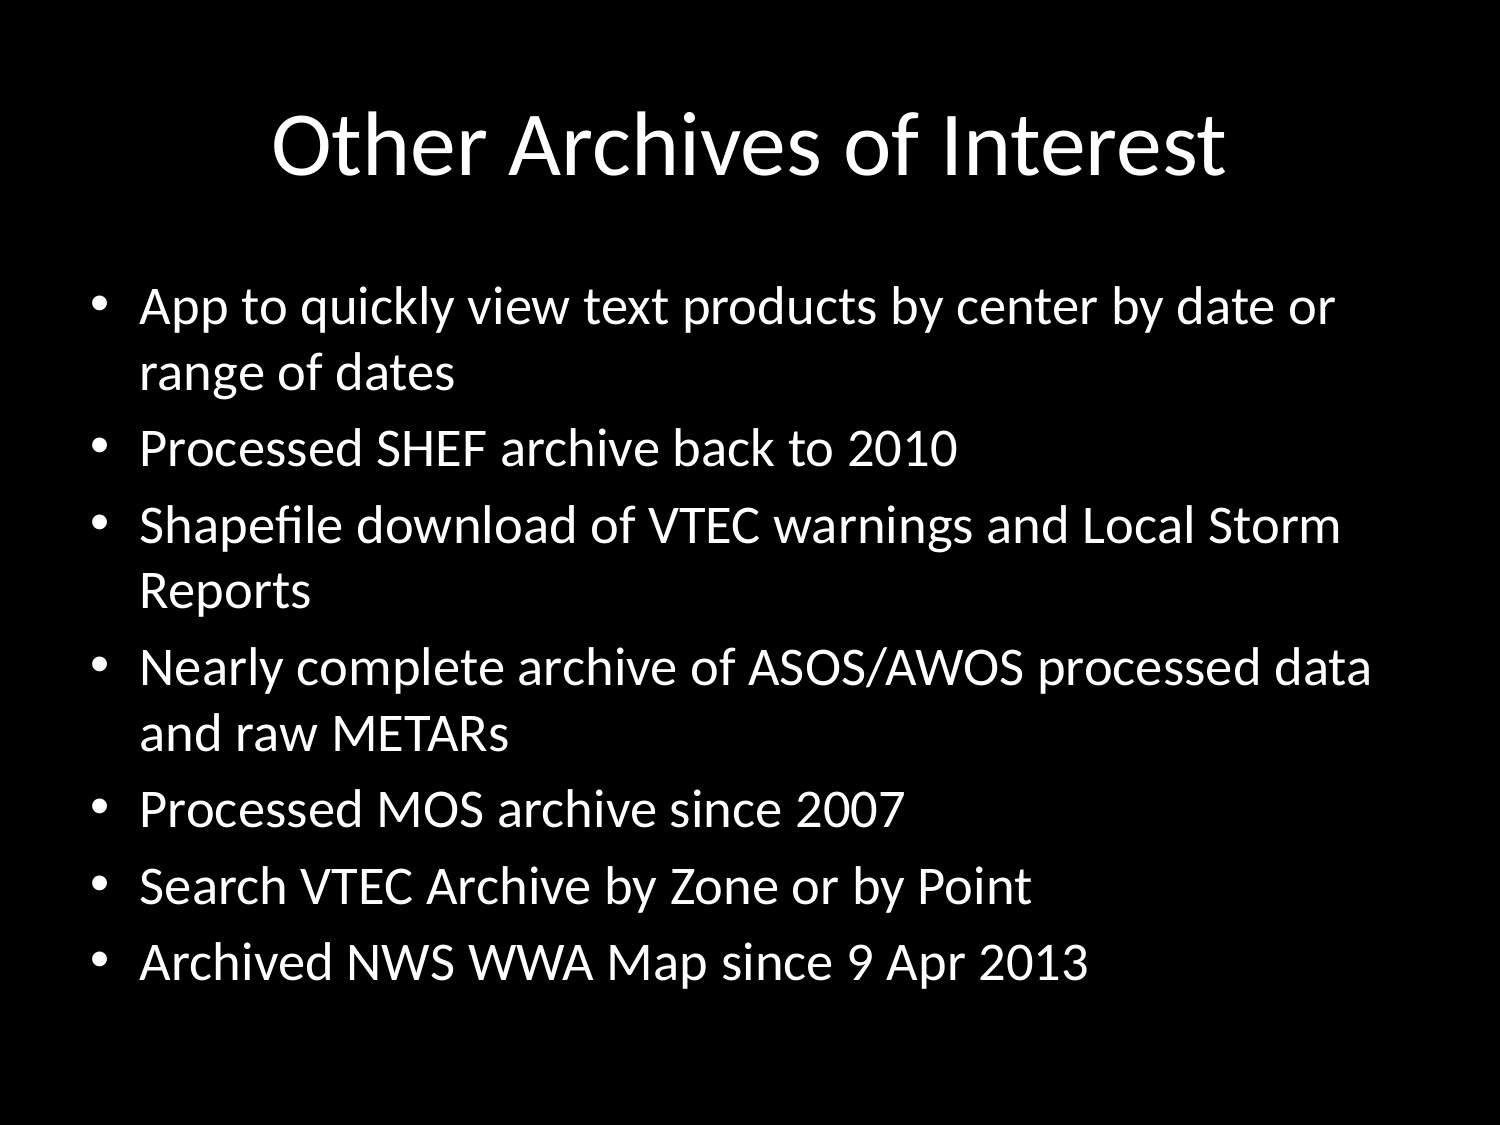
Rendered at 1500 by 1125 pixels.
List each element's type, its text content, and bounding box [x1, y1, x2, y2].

list App to quickly view text products by center by date or range of dates Processed SHEF archive back to 2010 Shapefile download of VTEC warnings and Local Storm Reports Nearly complete archive of ASOS/AWOS processed data and raw METARs Processed MOS archive since 2007 Search VTEC Archive by Zone or by Point Archived NWS WWA Map since 9 Apr 2013 [75, 262, 1425, 1005]
title Other Archives of Interest [75, 45, 1425, 233]
